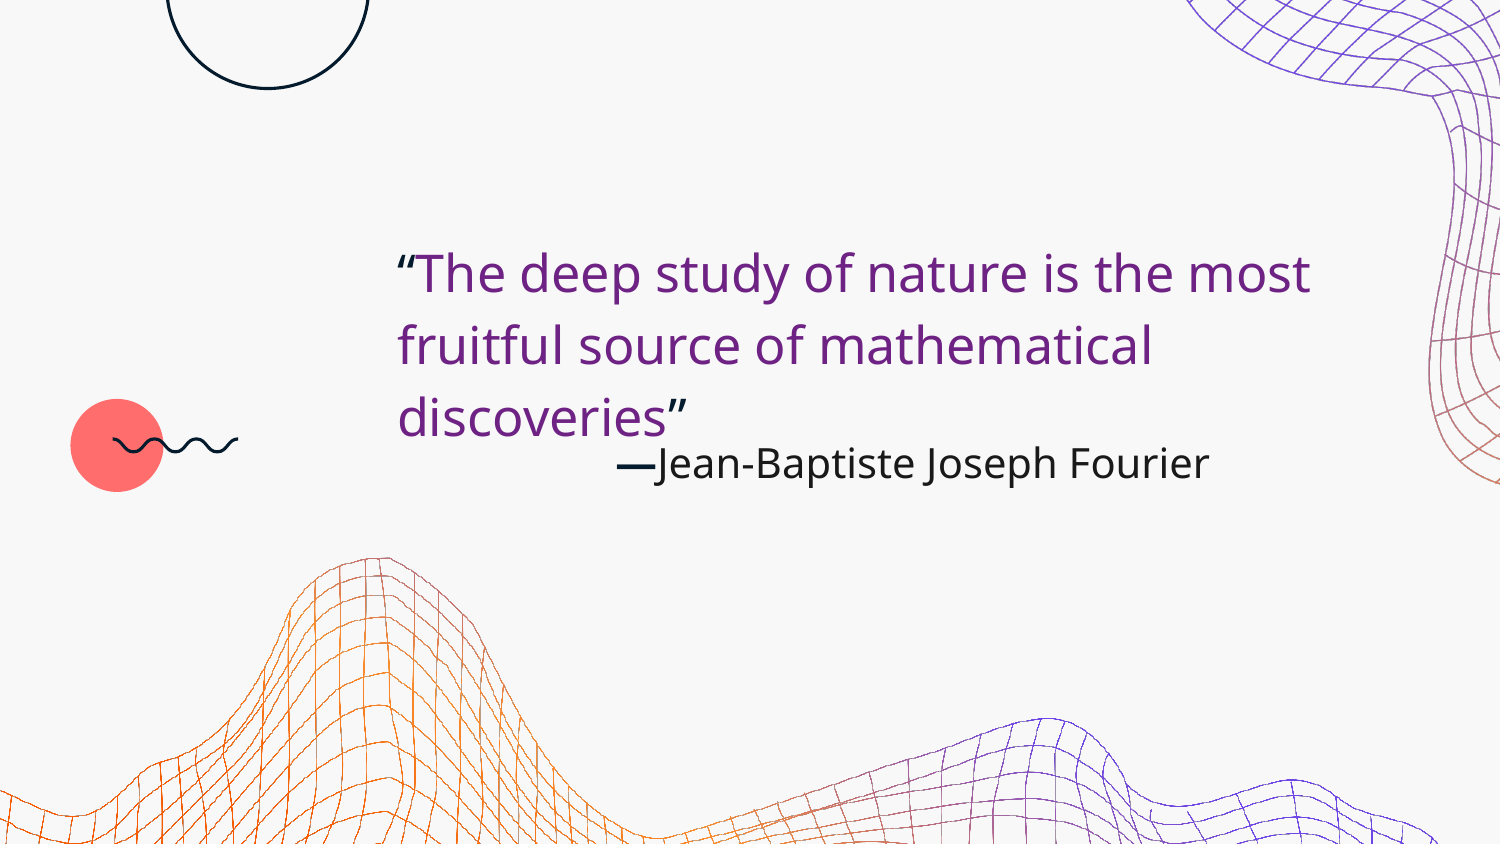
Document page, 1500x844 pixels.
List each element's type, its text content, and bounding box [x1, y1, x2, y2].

picture [0, 545, 1500, 844]
title —Jean-Baptiste Joseph Fourier [274, 421, 1226, 531]
picture [1091, 0, 1500, 513]
subtitle “The deep study of nature is the most fruitful source of mathematical discoveries” [382, 212, 1333, 462]
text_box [70, 398, 239, 493]
